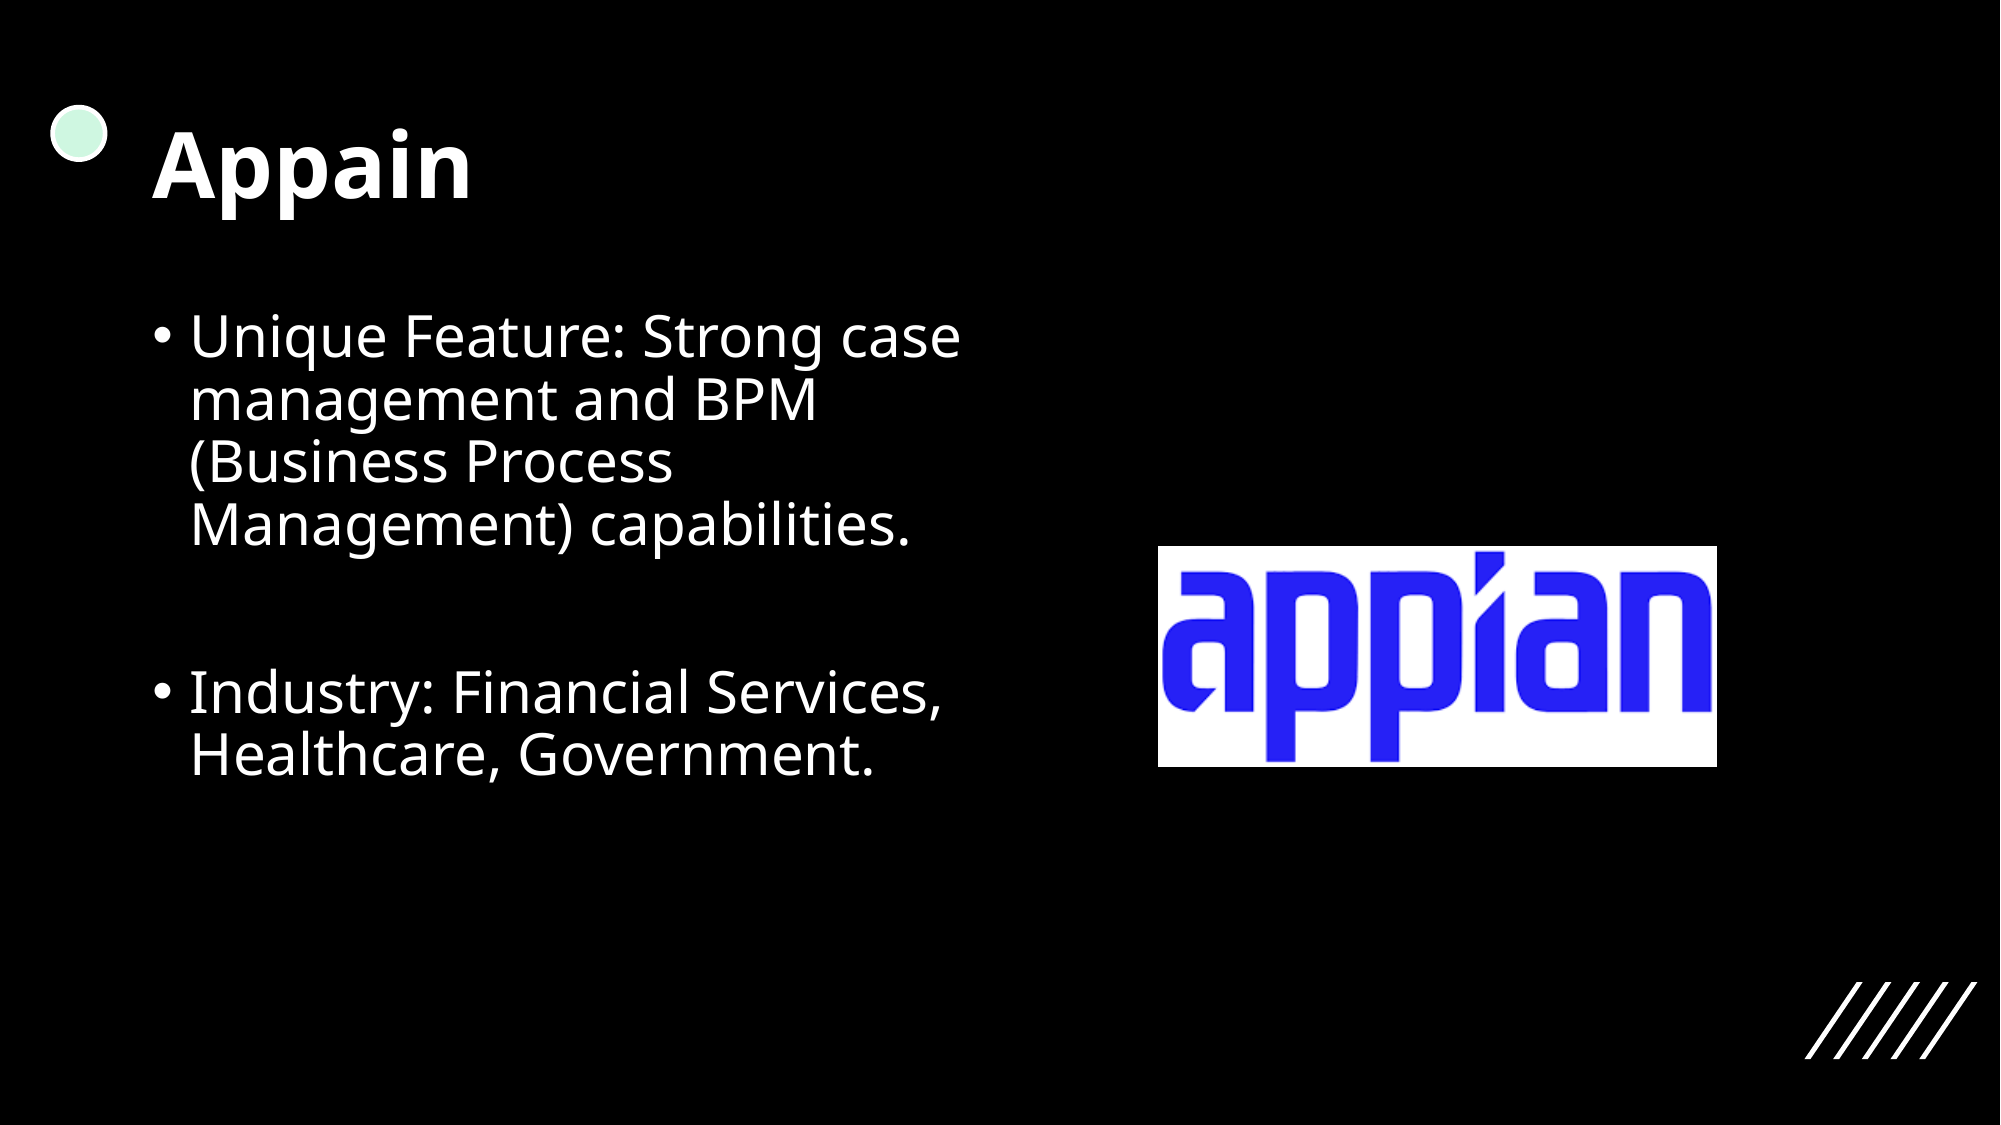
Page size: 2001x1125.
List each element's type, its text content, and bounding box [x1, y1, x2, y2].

list Unique Feature: Strong case management and BPM (Business Process Management) capabilities. Industry: Financial Services, Healthcare, Government. [137, 299, 988, 1014]
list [1158, 546, 1717, 767]
title Appain [137, 59, 1863, 278]
